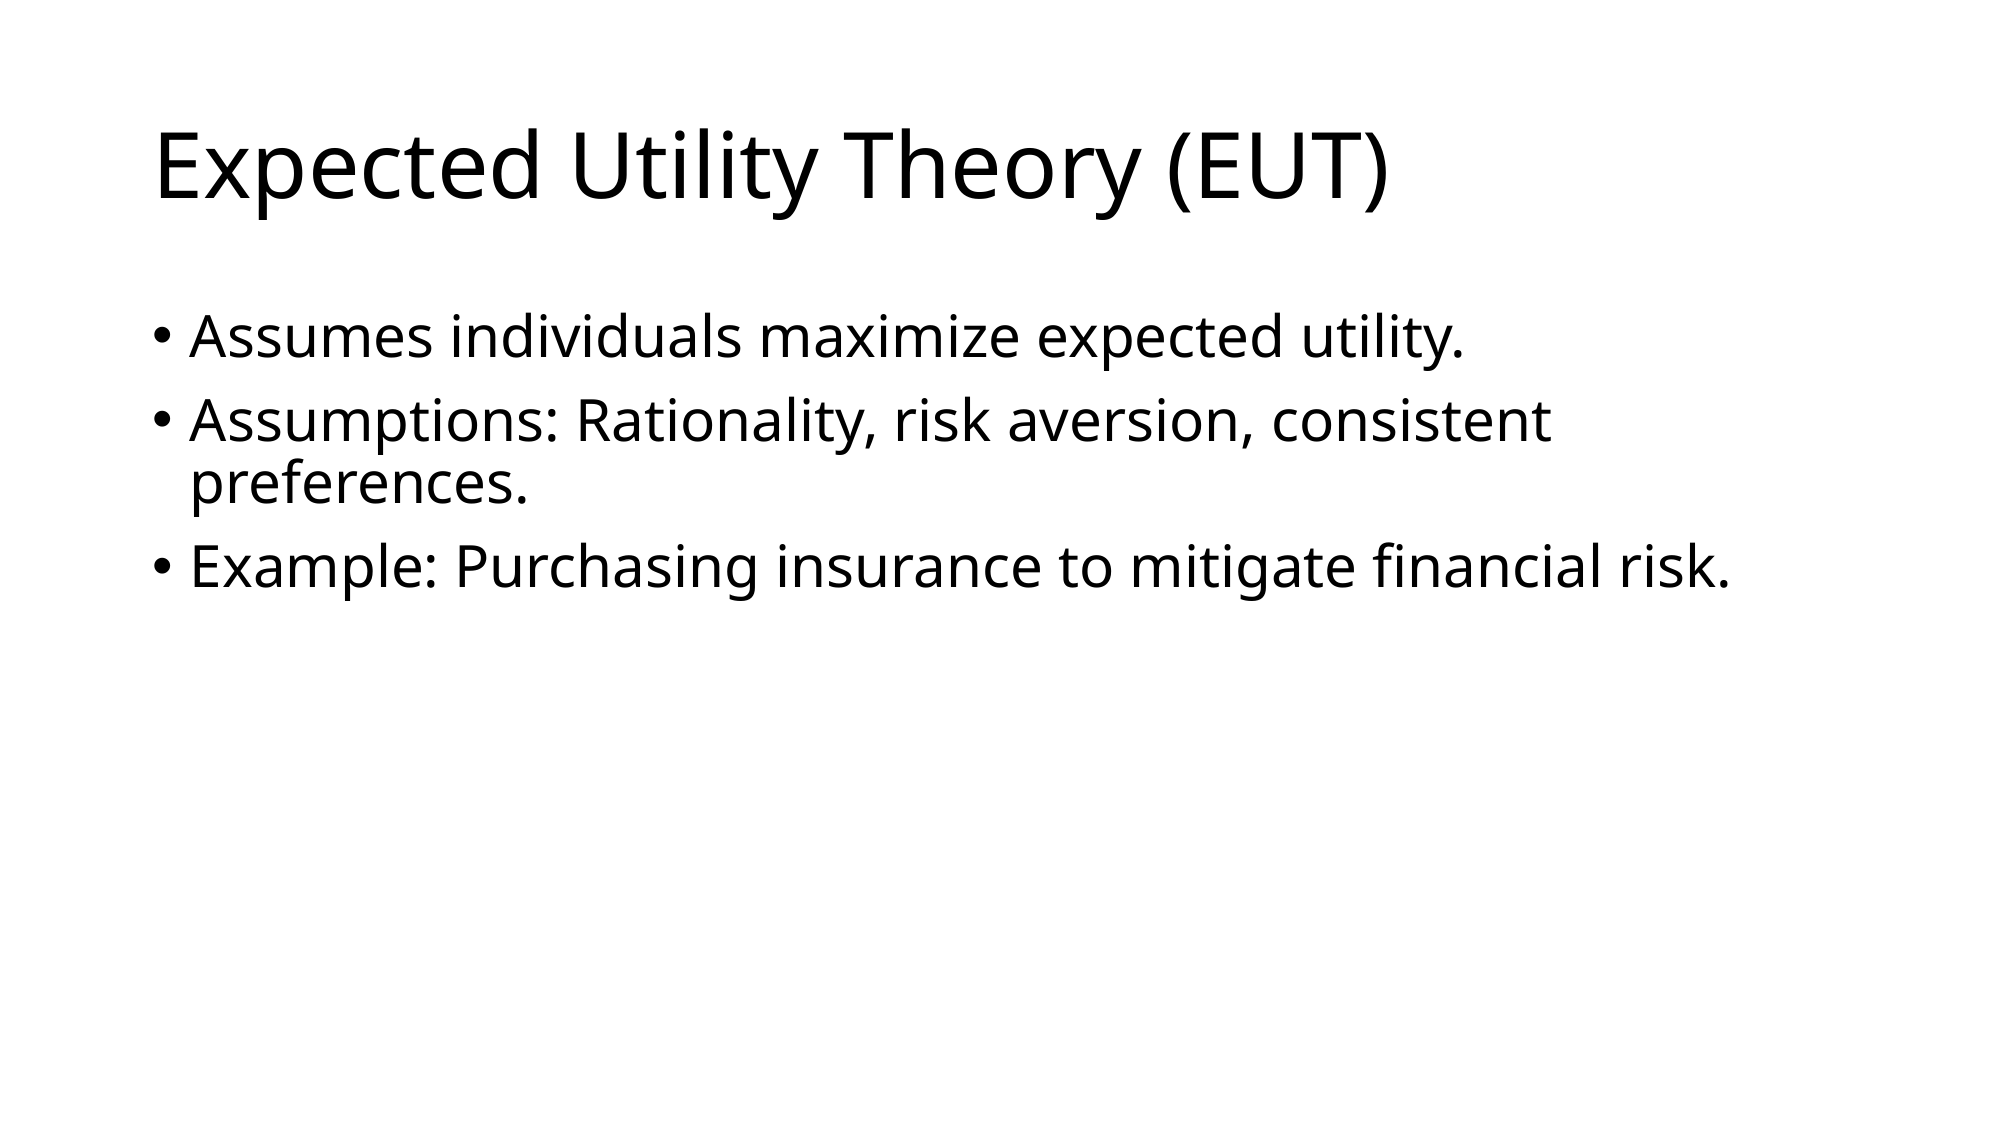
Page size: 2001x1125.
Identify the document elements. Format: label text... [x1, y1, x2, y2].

list Assumes individuals maximize expected utility. Assumptions: Rationality, risk aversion, consistent preferences. Example: Purchasing insurance to mitigate financial risk. [137, 299, 1863, 1014]
title Expected Utility Theory (EUT) [137, 59, 1863, 278]
